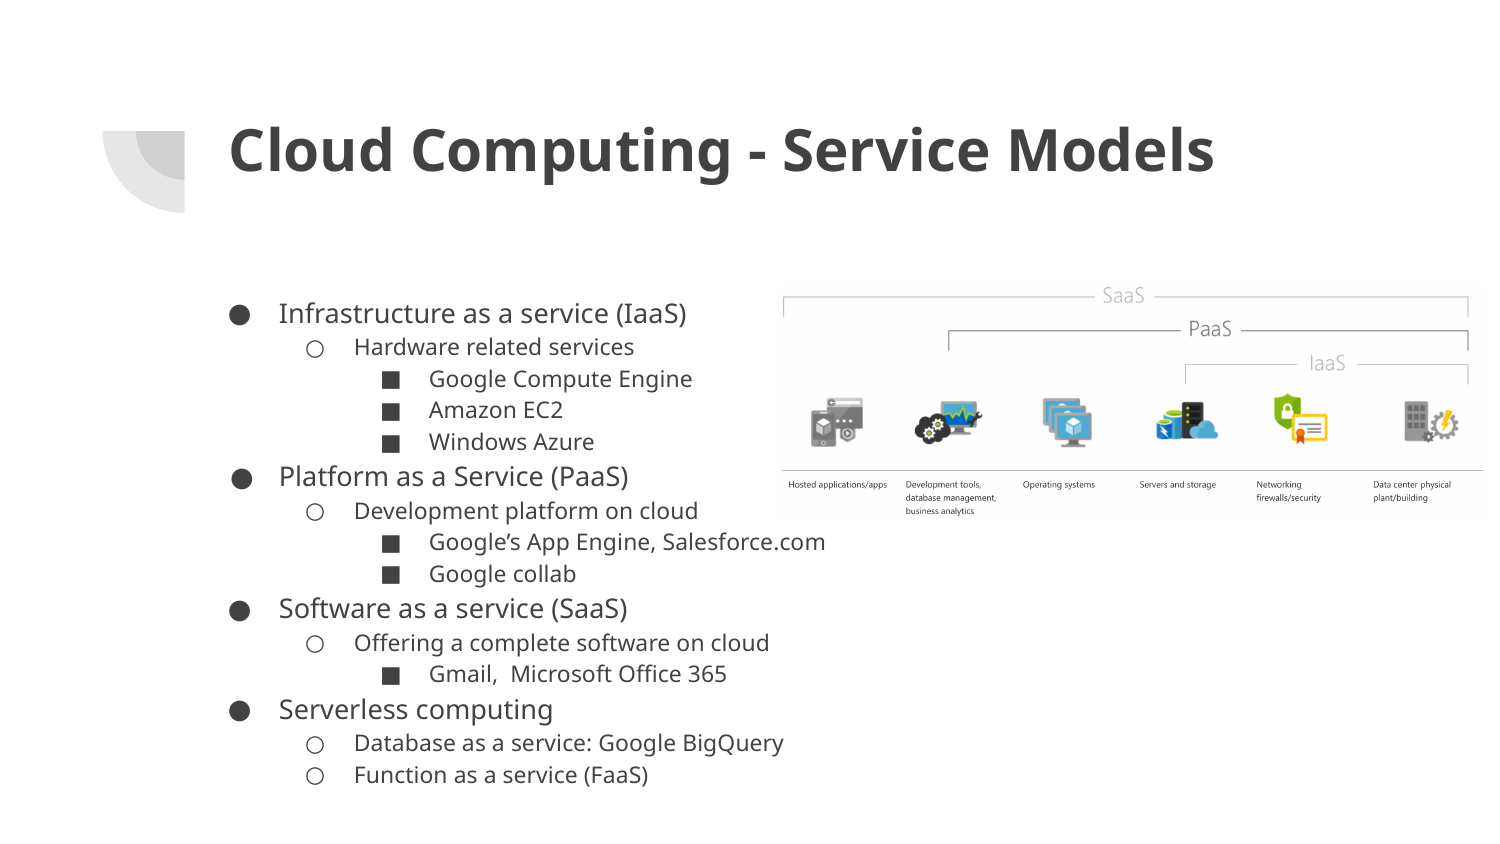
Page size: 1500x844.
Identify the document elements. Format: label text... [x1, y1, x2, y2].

list Infrastructure as a service (IaaS) Hardware related services Google Compute Engine Amazon EC2 Windows Azure Platform as a Service (PaaS) Development platform on cloud Google’s App Engine, Salesforce.com Google collab Software as a service (SaaS) Offering a complete software on cloud Gmail, Microsoft Office 365 Serverless computing Database as a service: Google BigQuery Function as a service (FaaS) [188, 276, 970, 771]
title Cloud Computing - Service Models [213, 98, 1368, 263]
picture [778, 283, 1488, 521]
